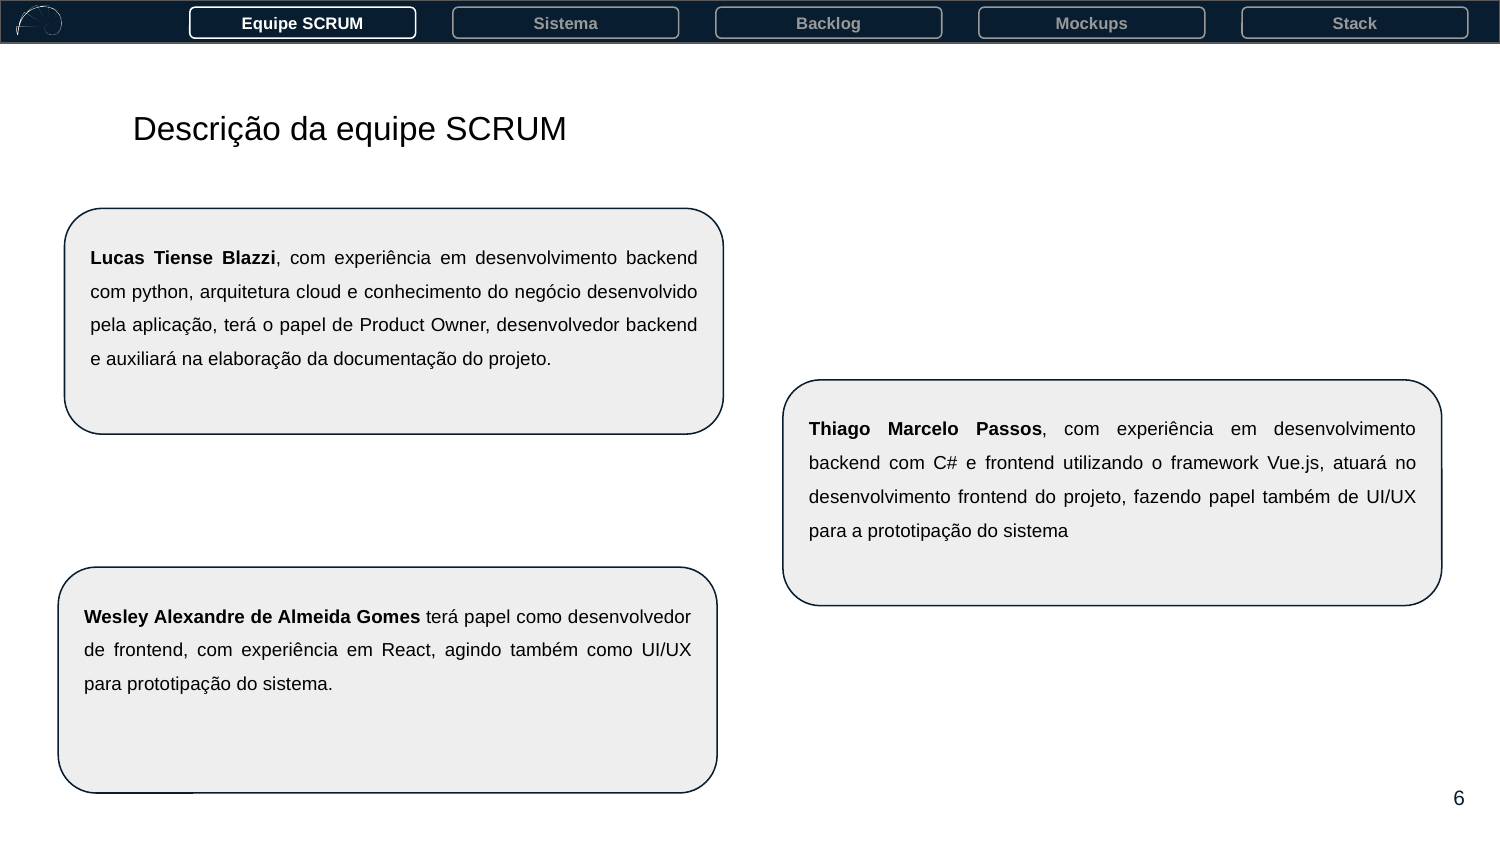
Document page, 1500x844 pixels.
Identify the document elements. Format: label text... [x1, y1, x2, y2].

text_box Lucas Tiense Blazzi, com experiência em desenvolvimento backend com python, arquitetura cloud e conhecimento do negócio desenvolvido pela aplicação, terá o papel de Product Owner, desenvolvedor backend e auxiliará na elaboração da documentação do projeto. [64, 208, 724, 435]
text_box Equipe SCRUM [189, 7, 416, 39]
text_box Stack [1241, 7, 1468, 39]
text_box Sistema [452, 7, 679, 39]
text_box Descrição da equipe SCRUM [117, 91, 637, 162]
text_box Mockups [978, 7, 1205, 39]
text_box Backlog [715, 7, 942, 39]
text_box Wesley Alexandre de Almeida Gomes terá papel como desenvolvedor de frontend, com experiência em React, agindo também como UI/UX para prototipação do sistema. [58, 567, 718, 793]
picture [16, 5, 63, 38]
slide_number ‹#› [1389, 764, 1480, 830]
text_box Thiago Marcelo Passos, com experiência em desenvolvimento backend com C# e frontend utilizando o framework Vue.js, atuará no desenvolvimento frontend do projeto, fazendo papel também de UI/UX para a prototipação do sistema [782, 379, 1442, 606]
